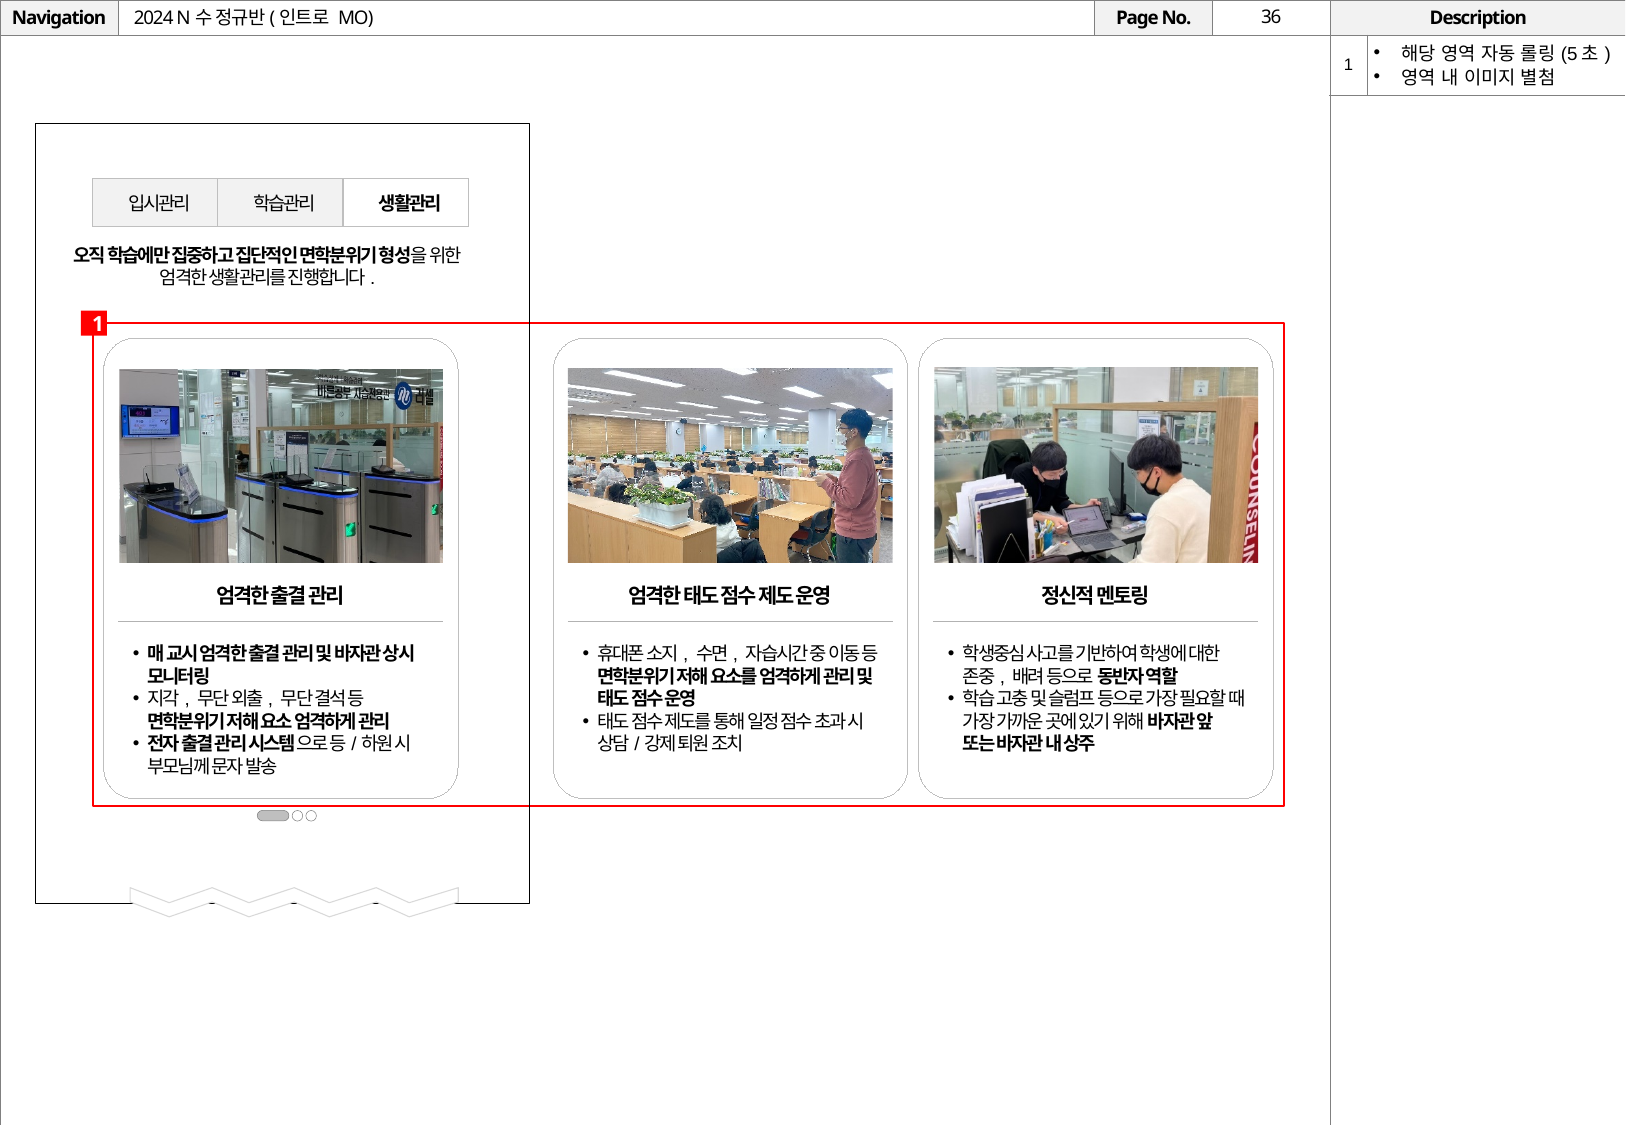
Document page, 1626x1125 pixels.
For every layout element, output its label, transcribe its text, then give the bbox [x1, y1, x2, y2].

text_box [257, 810, 289, 821]
text_box [35, 123, 530, 903]
picture [119, 368, 444, 563]
picture [934, 367, 1259, 563]
table_header 해당 영역 자동 롤링(5초) 영역 내 이미지 별첨 [1368, 36, 1625, 95]
table_header 1 [1329, 36, 1367, 95]
text_box [305, 810, 317, 822]
text_box [128, 885, 461, 919]
title 2024 N수 정규반(인트로 MO) [118, 0, 1097, 35]
text_box [292, 810, 303, 822]
text_box [530, 321, 1286, 808]
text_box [92, 177, 469, 228]
picture [567, 368, 893, 563]
